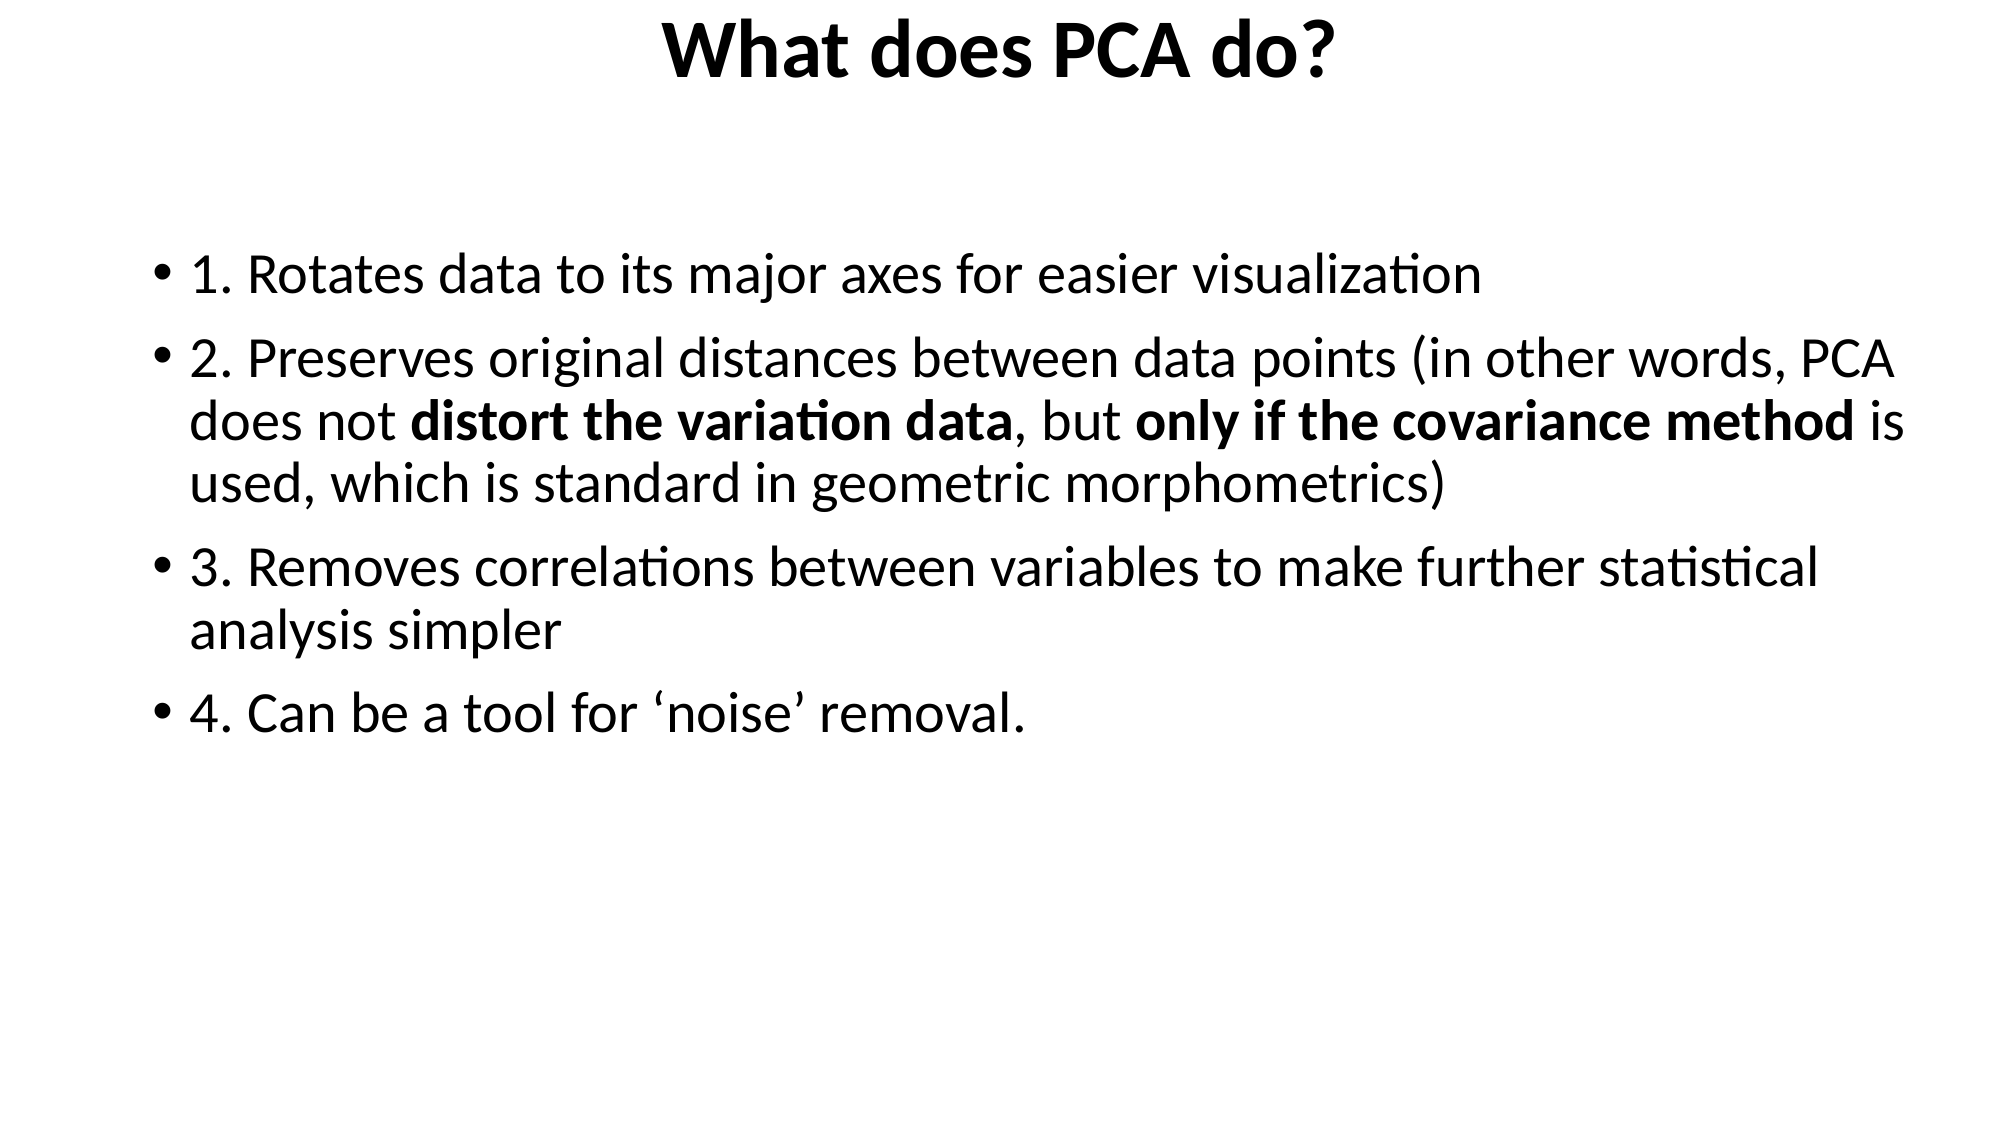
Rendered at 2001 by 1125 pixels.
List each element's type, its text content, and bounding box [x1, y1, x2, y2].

title What does PCA do? [137, 0, 1863, 101]
list 1. Rotates data to its major axes for easier visualization 2. Preserves original distances between data points (in other words, PCA does not distort the variation data, but only if the covariance method is used, which is standard in geometric morphometrics) 3. Removes correlations between variables to make further statistical analysis simpler 4. Can be a tool for ‘noise’ removal. [137, 235, 1928, 909]
